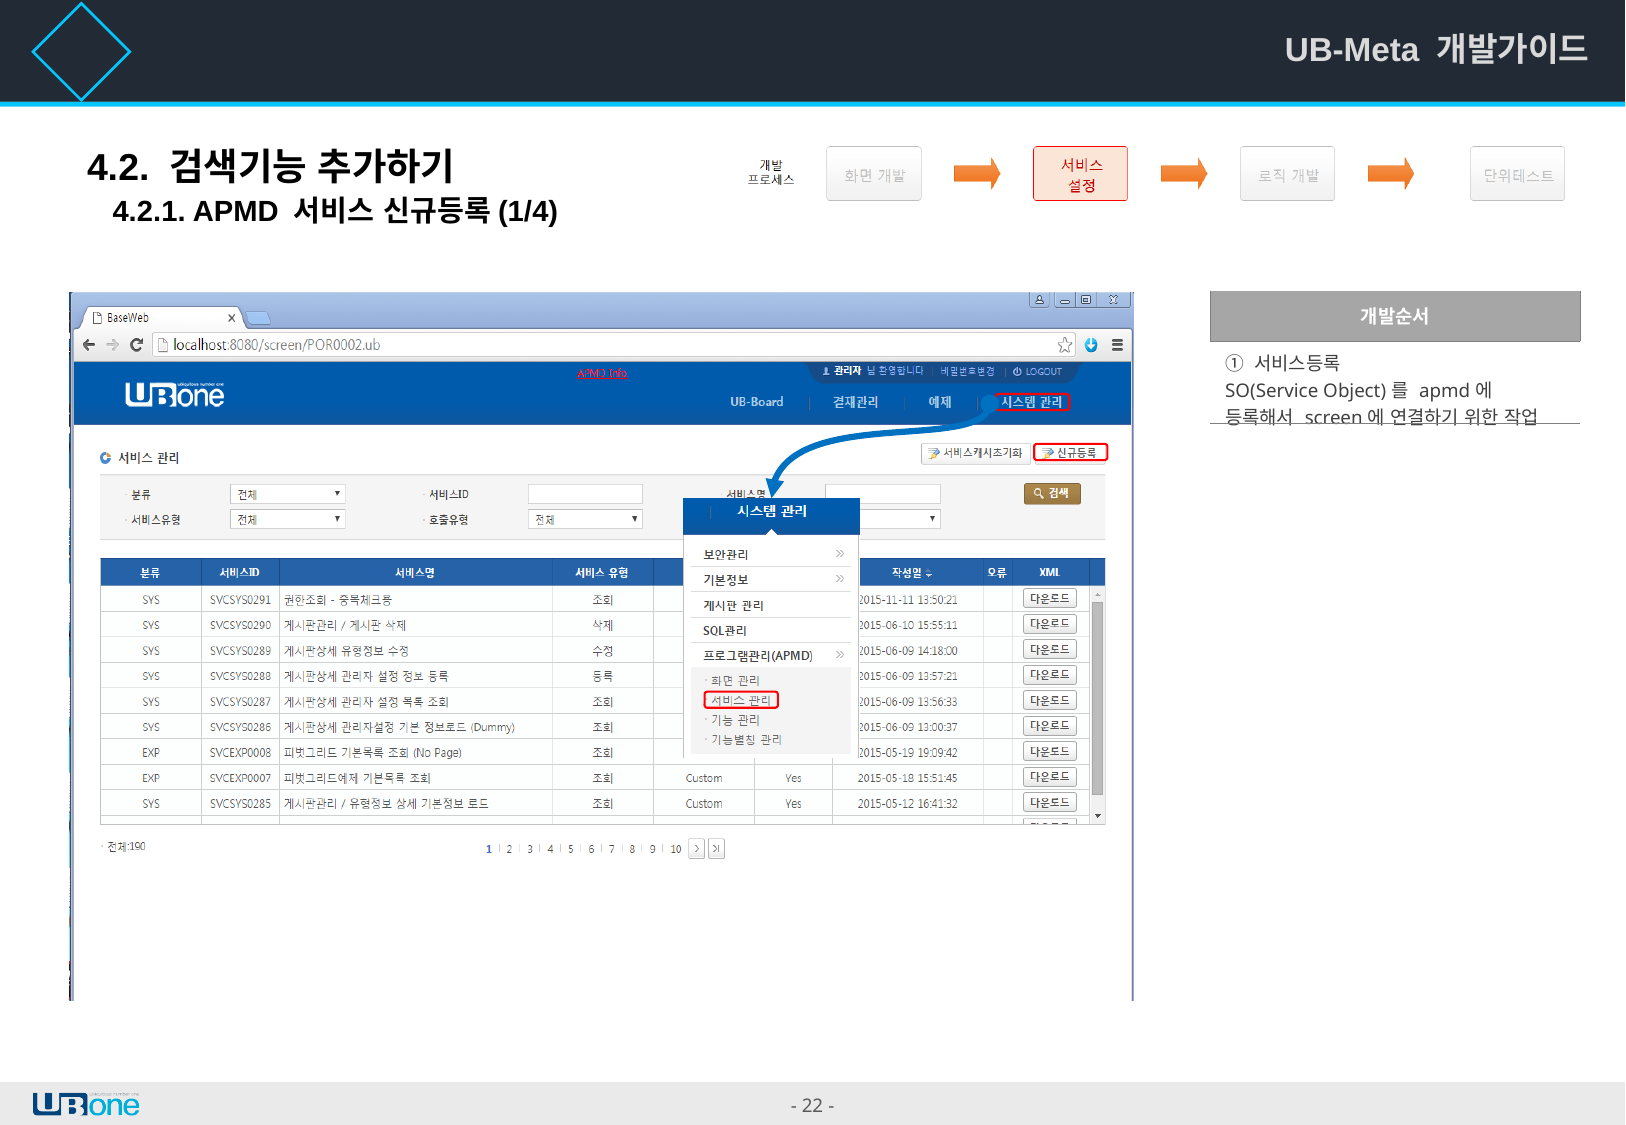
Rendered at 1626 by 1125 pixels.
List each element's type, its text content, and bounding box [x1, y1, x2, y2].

picture [128, 1109, 140, 1116]
table_cell ① 서비스등록 SO(Service Object)를 apmd에 등록해서 screen에 연결하기 위한 작업 [1210, 342, 1580, 423]
picture [112, 1102, 118, 1116]
picture [94, 1102, 102, 1112]
text_box 4.2.1. APMD 서비스 신규등록(1/4) [97, 184, 574, 235]
picture [744, 143, 1572, 204]
picture [69, 292, 1134, 1001]
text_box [771, 403, 990, 499]
text_box 4 공지사항 목록 [56, 19, 872, 79]
table_header 개발순서 [1211, 292, 1580, 341]
picture [32, 1091, 140, 1116]
text_box 4.2. 검색기능 추가하기 [72, 135, 471, 196]
